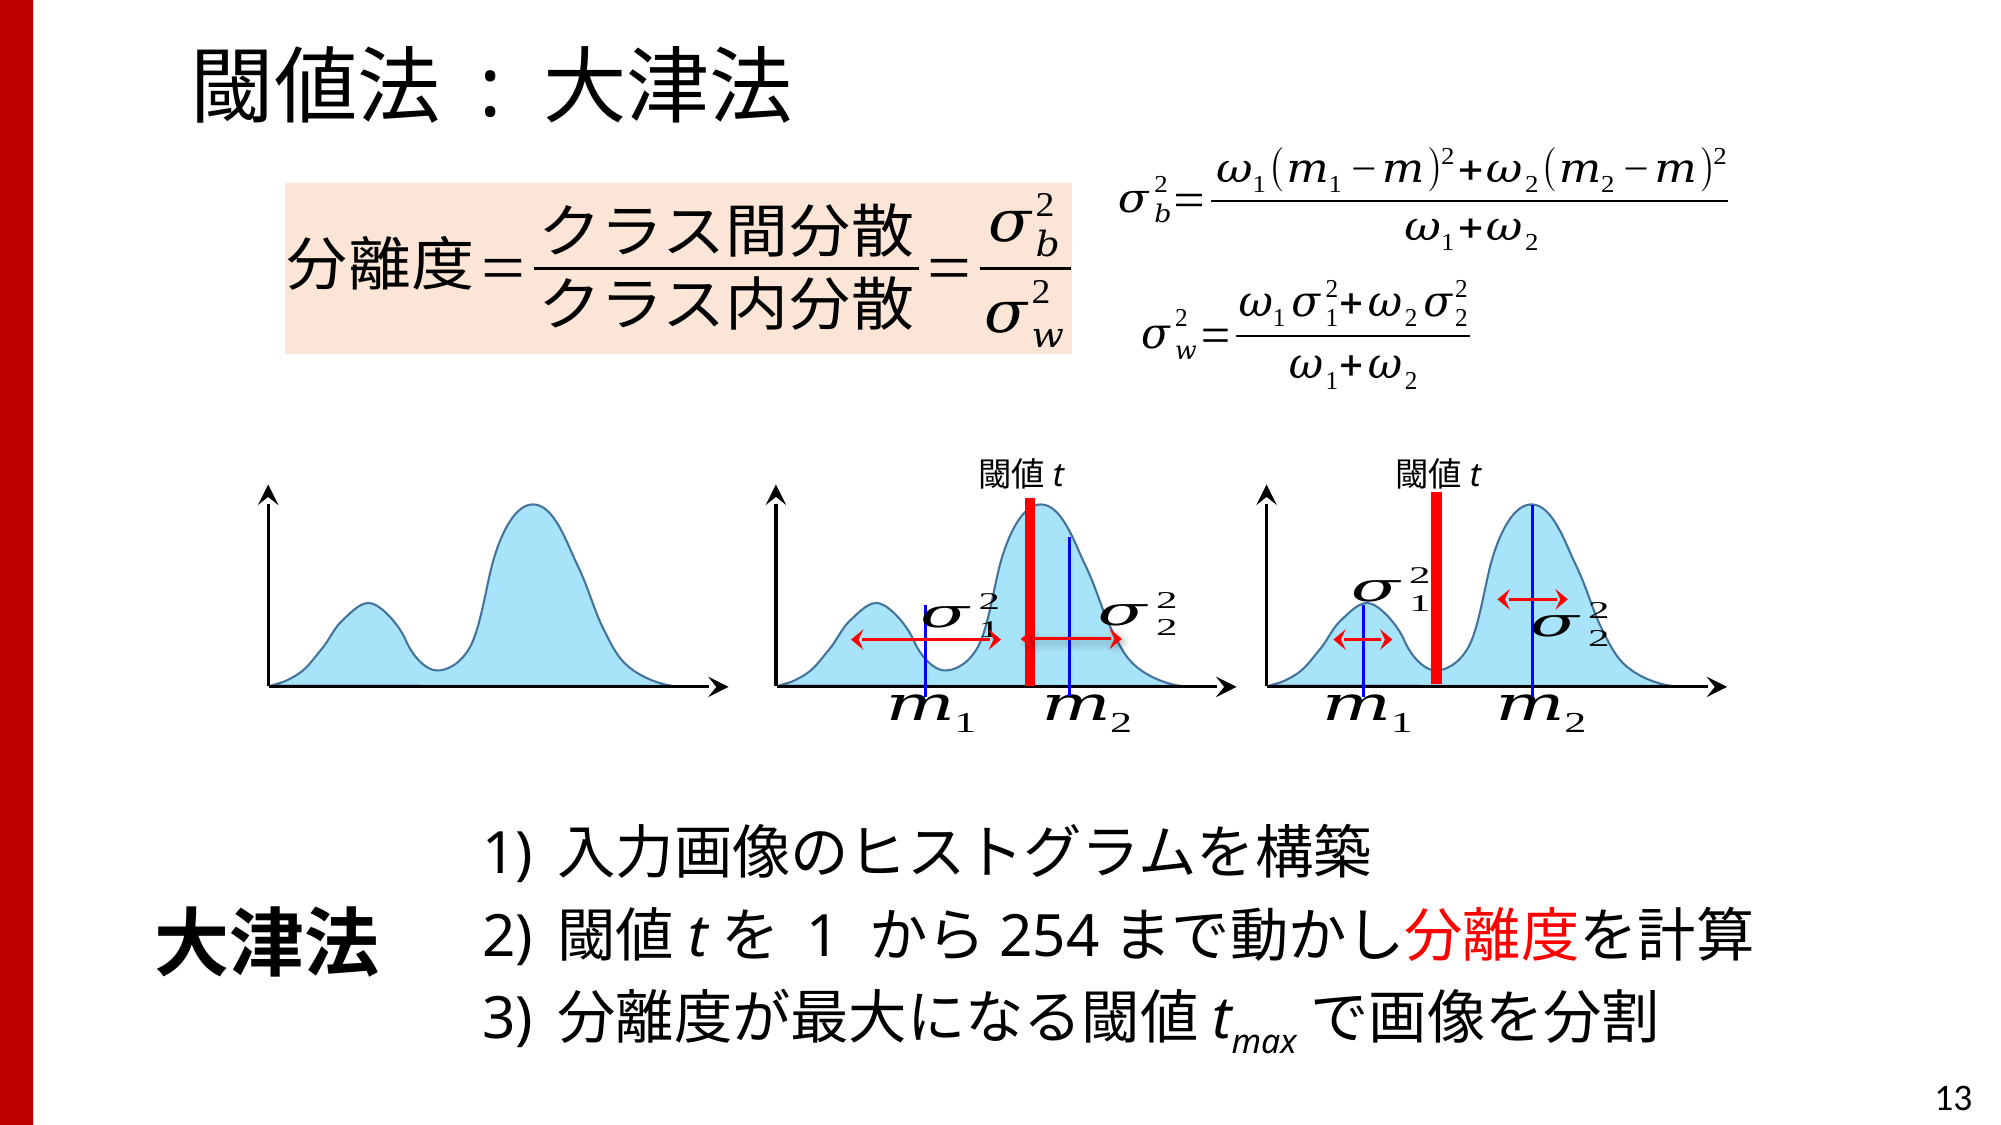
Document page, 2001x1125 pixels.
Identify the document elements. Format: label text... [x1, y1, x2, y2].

title 閾値法 : 大津法 [175, 42, 1050, 138]
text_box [268, 484, 729, 687]
text_box 大津法 [139, 888, 395, 993]
slide_number 13 [1537, 1065, 1987, 1125]
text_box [1266, 446, 1728, 739]
text_box 入力画像のヒストグラムを構築 閾値tを 1 から254まで動かし分離度を計算 分離度が最大になる閾値tmaxで画像を分割 [467, 807, 2000, 1068]
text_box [776, 446, 1237, 739]
